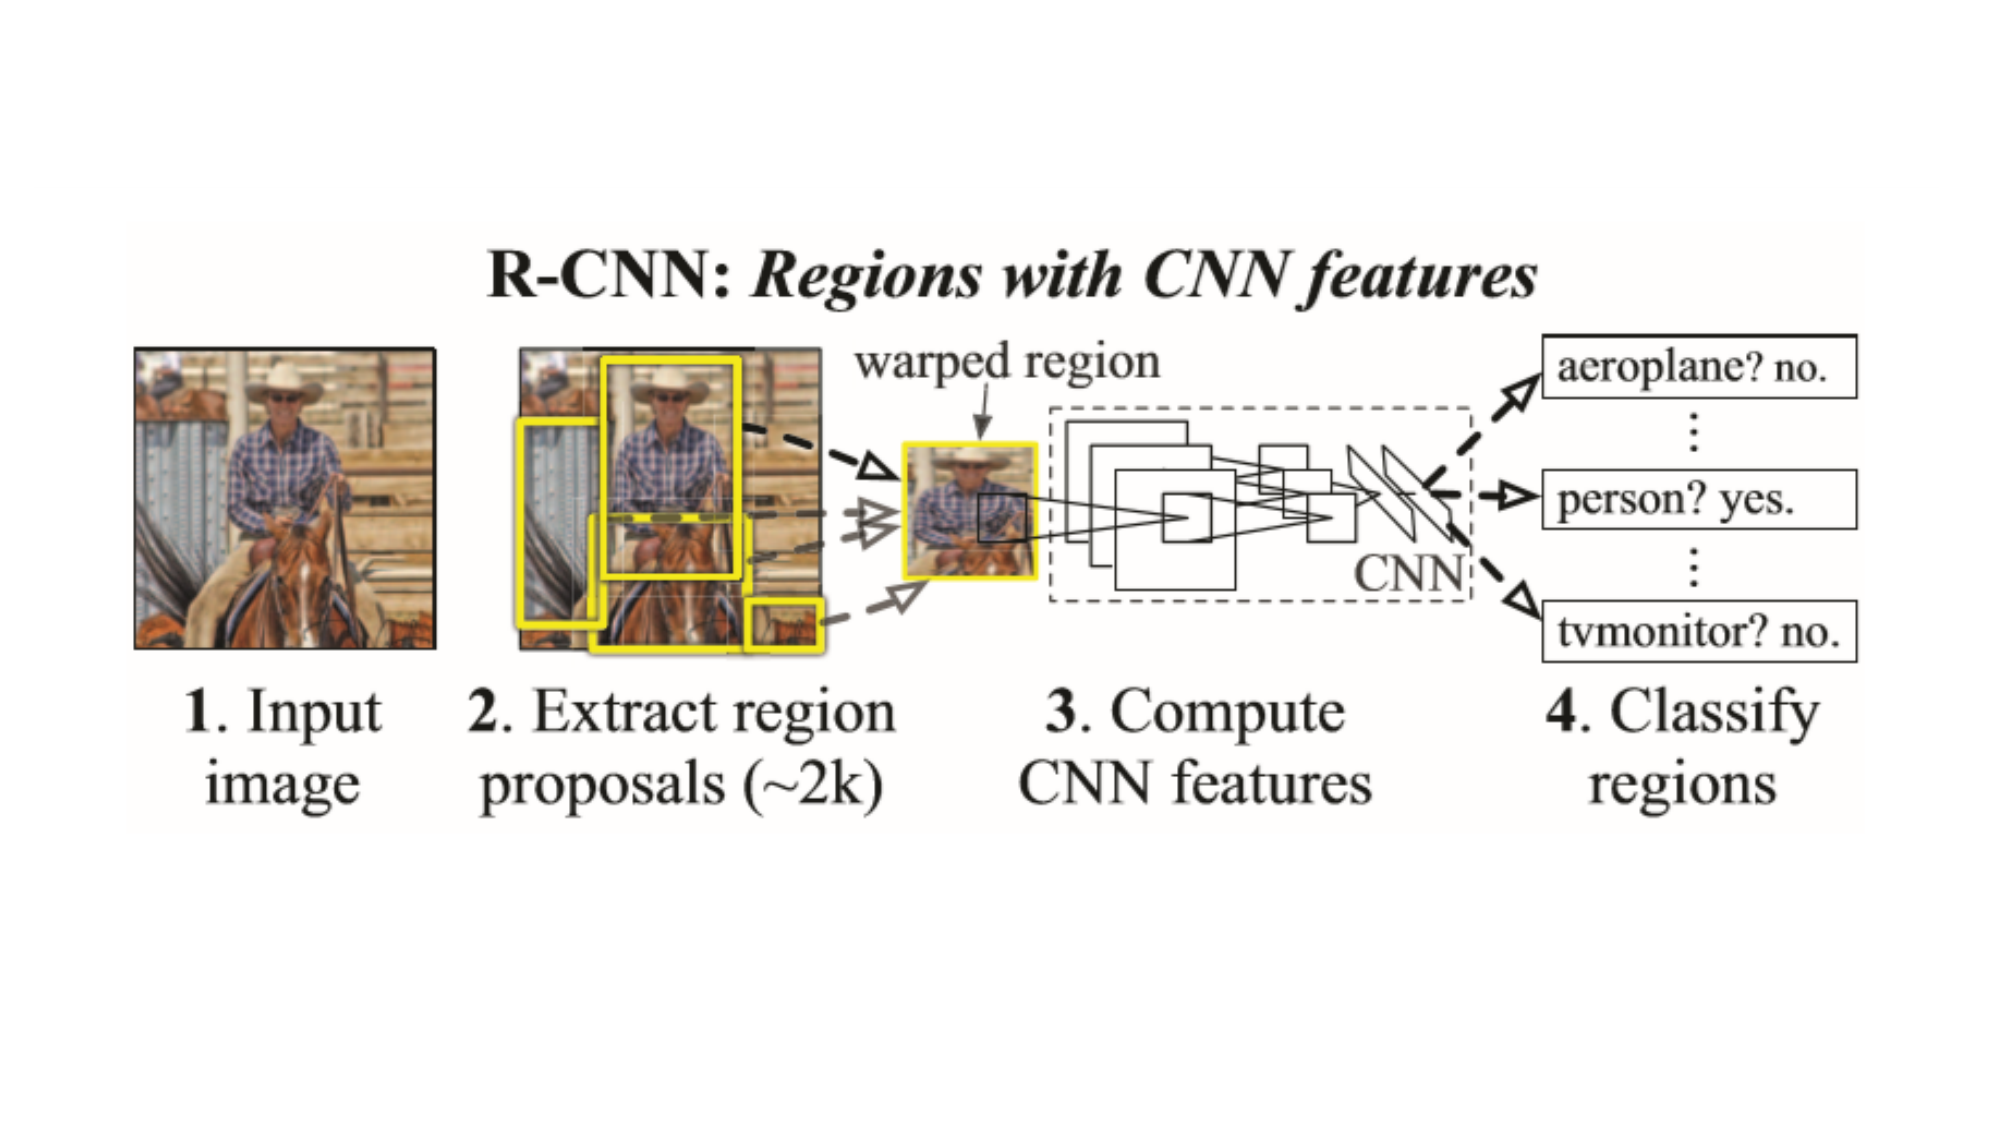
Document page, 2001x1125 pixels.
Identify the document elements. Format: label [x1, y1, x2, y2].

list [34, 186, 1939, 873]
